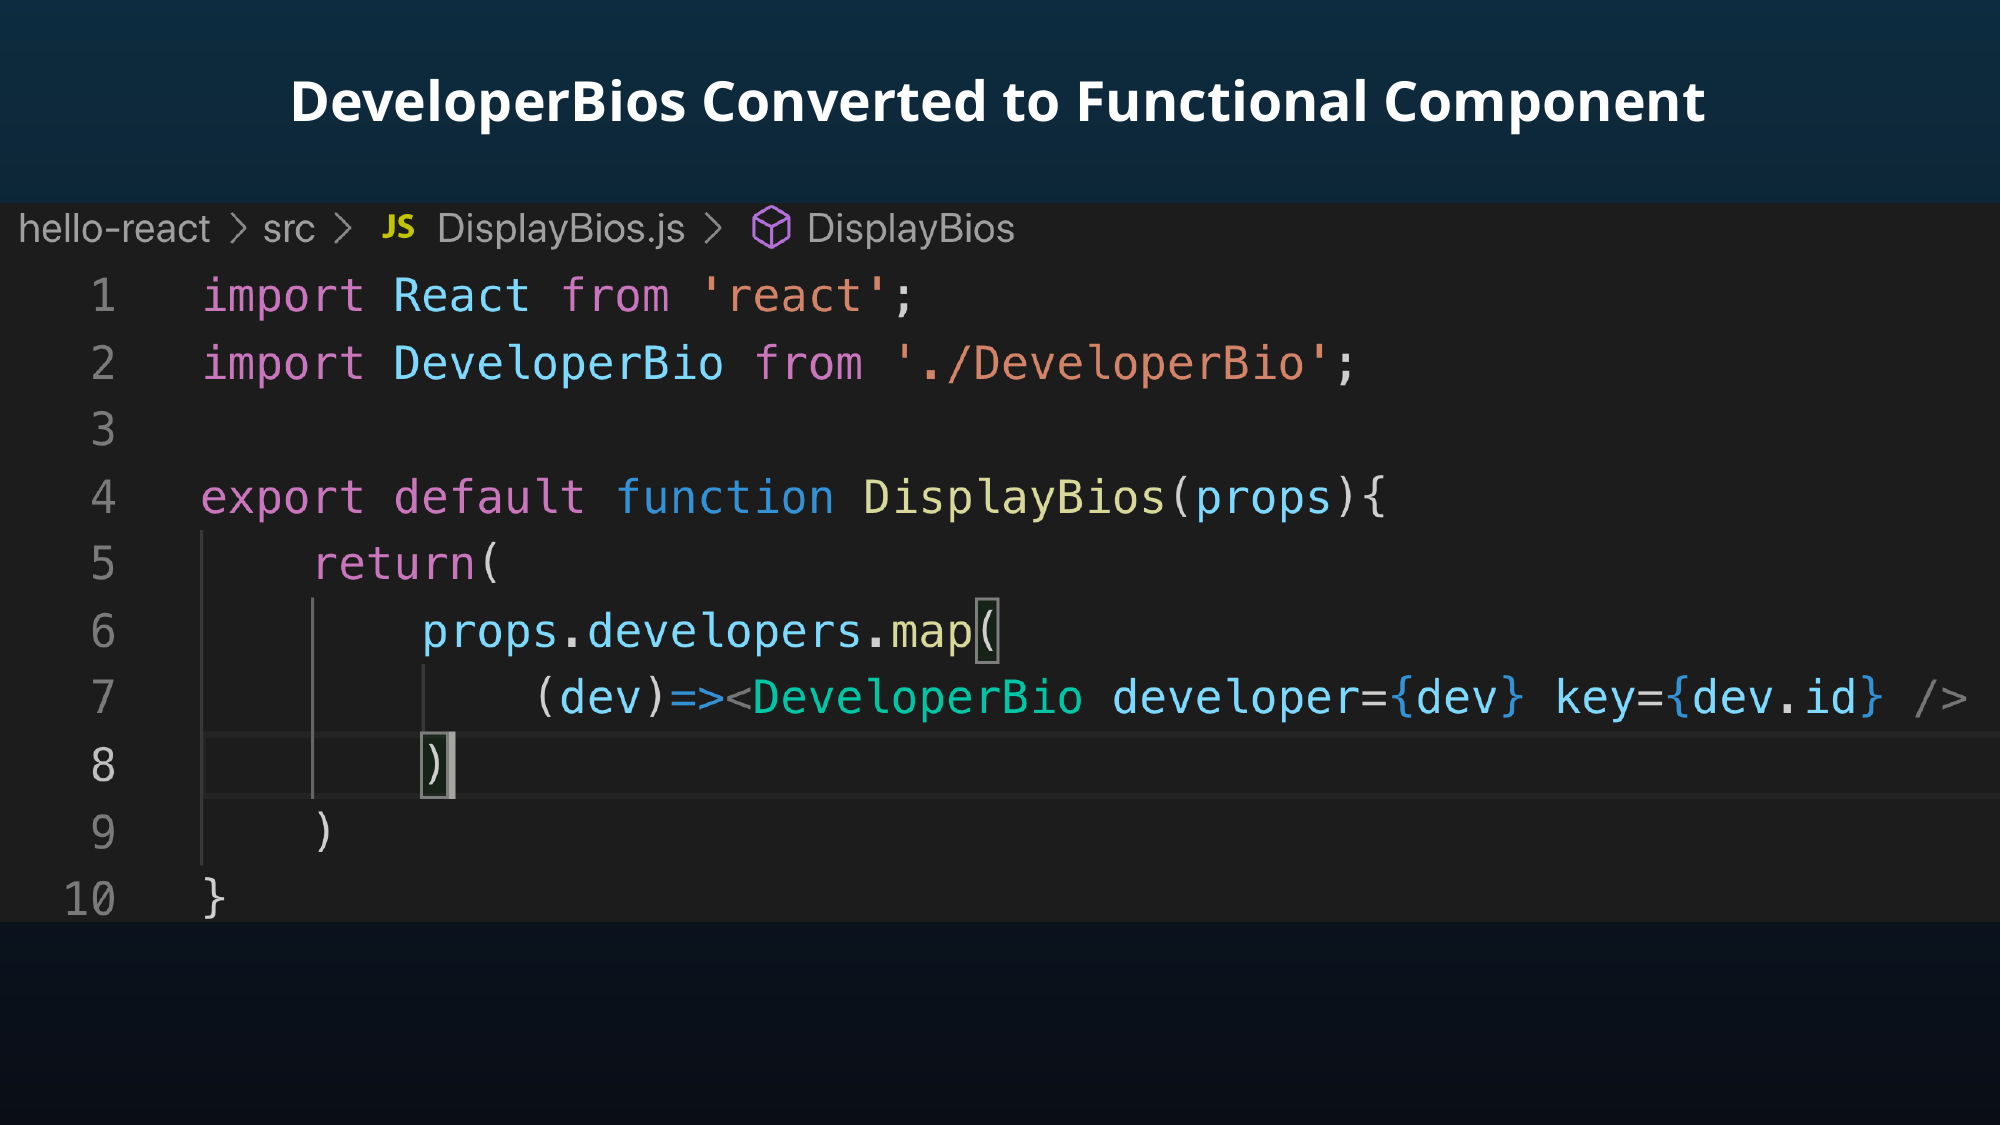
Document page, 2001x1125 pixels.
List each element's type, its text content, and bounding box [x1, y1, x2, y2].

title DeveloperBios Converted to Functional Component [81, 54, 1917, 154]
picture [0, 203, 2000, 922]
